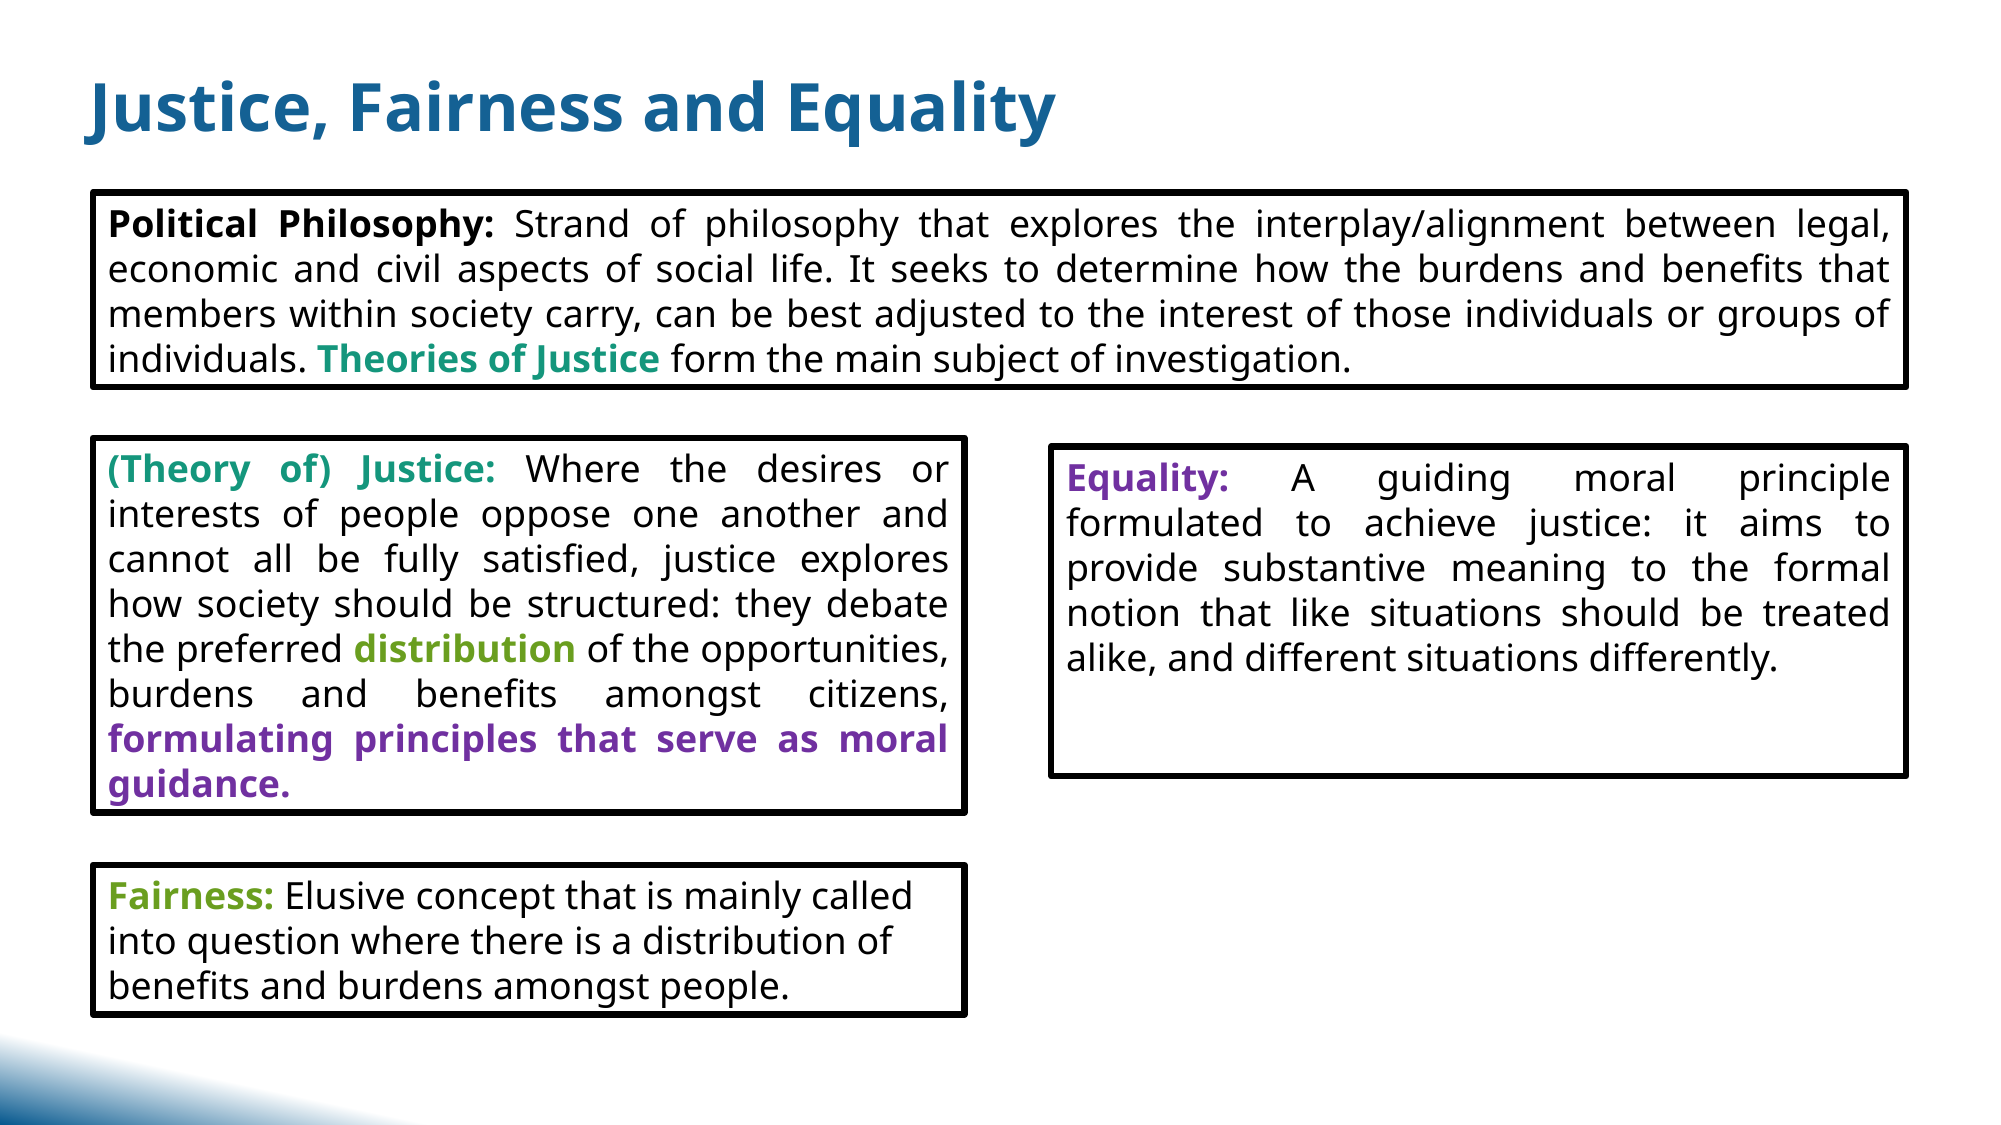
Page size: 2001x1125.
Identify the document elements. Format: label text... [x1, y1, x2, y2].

text_box (Theory of) Justice: Where the desires or interests of people oppose one another and cannot all be fully satisfied, justice explores how society should be structured: they debate the preferred distribution of the opportunities, burdens and benefits amongst citizens, formulating principles that serve as moral guidance. [92, 437, 965, 813]
text_box Fairness: Elusive concept that is mainly called into question where there is a distribution of benefits and burdens amongst people. [92, 864, 965, 1015]
text_box Equality: A guiding moral principle formulated to achieve justice: it aims to provide substantive meaning to the formal notion that like situations should be treated alike, and different situations differently. [1051, 446, 1907, 777]
text_box Political Philosophy: Strand of philosophy that explores the interplay/alignment between legal, economic and civil aspects of social life. It seeks to determine how the burdens and benefits that members within society carry, can be best adjusted to the interest of those individuals or groups of individuals. Theories of Justice form the main subject of investigation. [92, 192, 1907, 388]
text_box Justice, Fairness and Equality [27, 42, 1149, 167]
